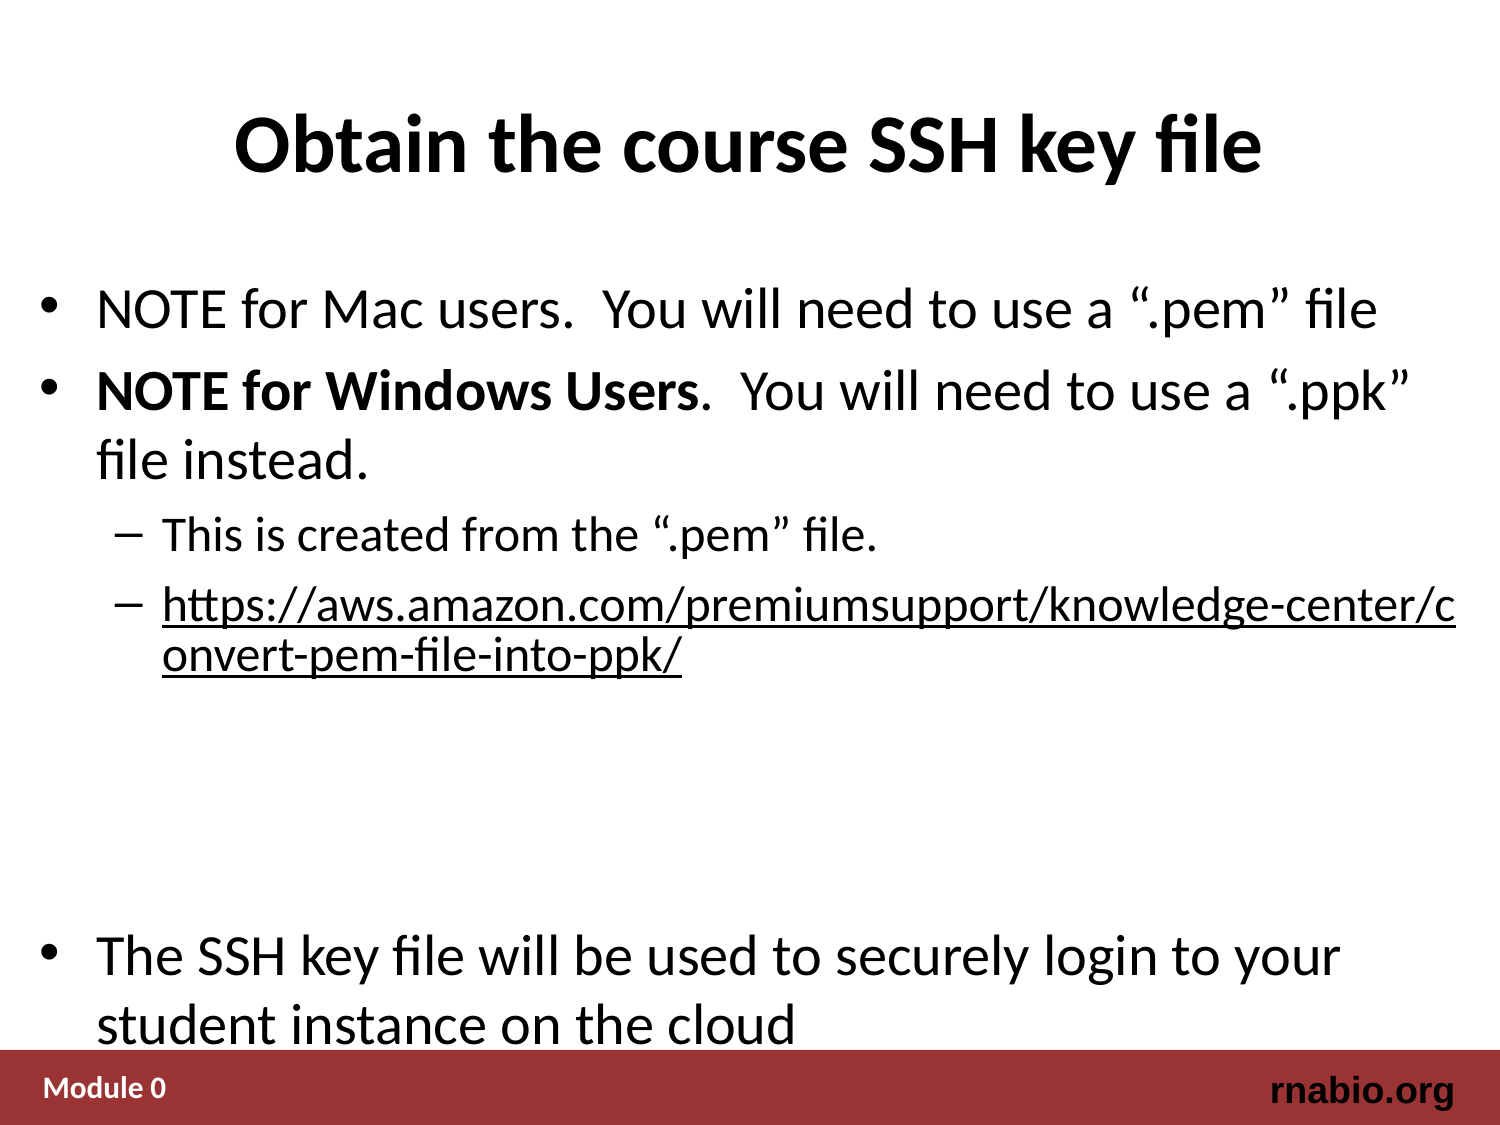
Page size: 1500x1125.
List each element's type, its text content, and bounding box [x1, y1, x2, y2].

title Obtain the course SSH key file [24, 45, 1475, 233]
list NOTE for Mac users. You will need to use a “.pem” file NOTE for Windows Users. You will need to use a “.ppk” file instead. This is created from the “.pem” file. https://aws.amazon.com/premiumsupport/knowledge-center/convert-pem-file-into-ppk/ The SSH key file will be used to securely login to your student instance on the cloud [24, 262, 1475, 1038]
